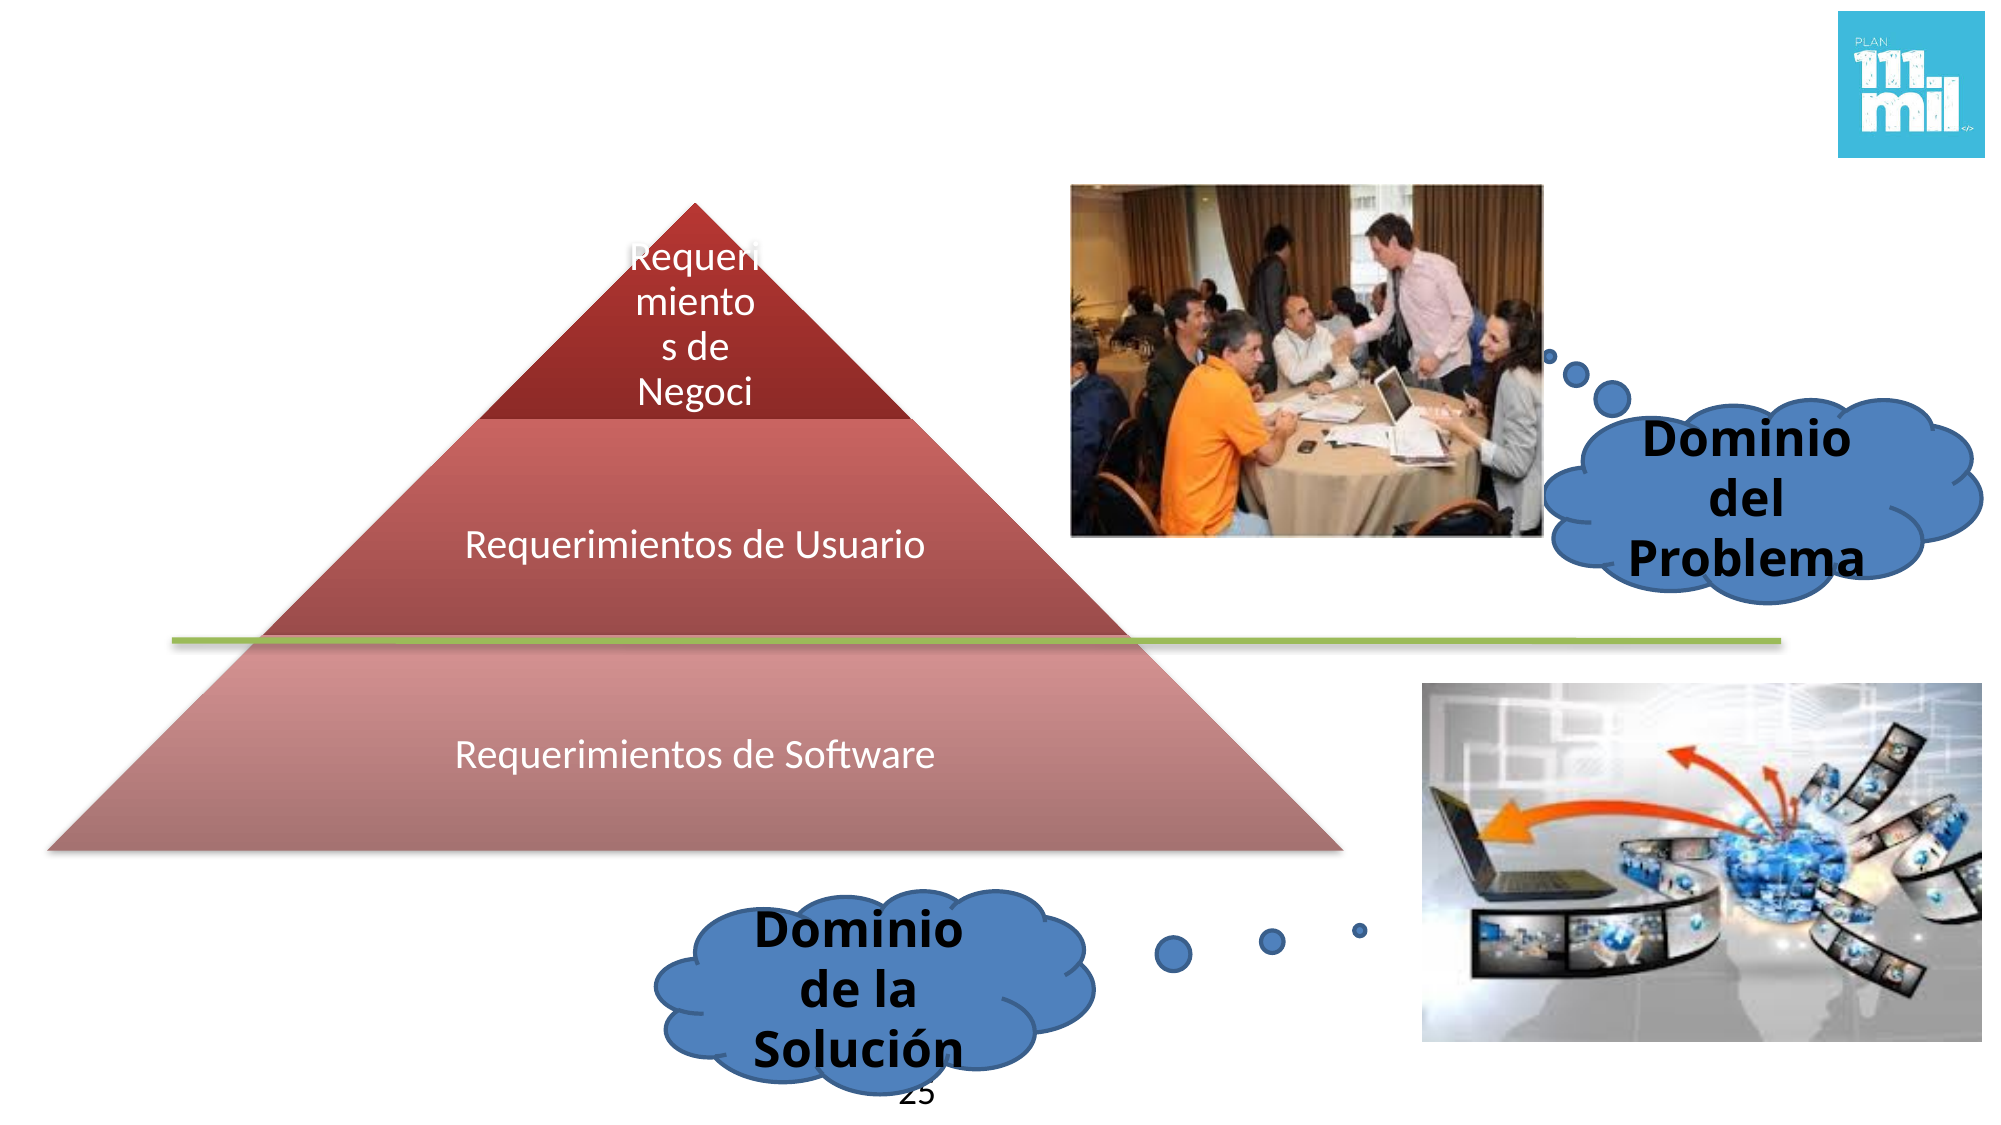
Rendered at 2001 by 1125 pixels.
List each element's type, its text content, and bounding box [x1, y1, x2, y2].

text_box Dominio del Problema [1593, 380, 1632, 419]
picture [1422, 683, 1982, 1042]
picture [1070, 184, 1545, 538]
text_box Dominio del Problema [1549, 397, 1984, 606]
text_box Dominio del Problema [1562, 361, 1590, 389]
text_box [46, 202, 1345, 851]
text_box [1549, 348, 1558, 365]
text_box Dominio de la Solución [653, 889, 1096, 1097]
picture [1838, 11, 1985, 158]
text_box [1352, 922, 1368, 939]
text_box Dominio de la Solución [1154, 935, 1193, 974]
text_box Dominio de la Solución [1258, 928, 1286, 956]
